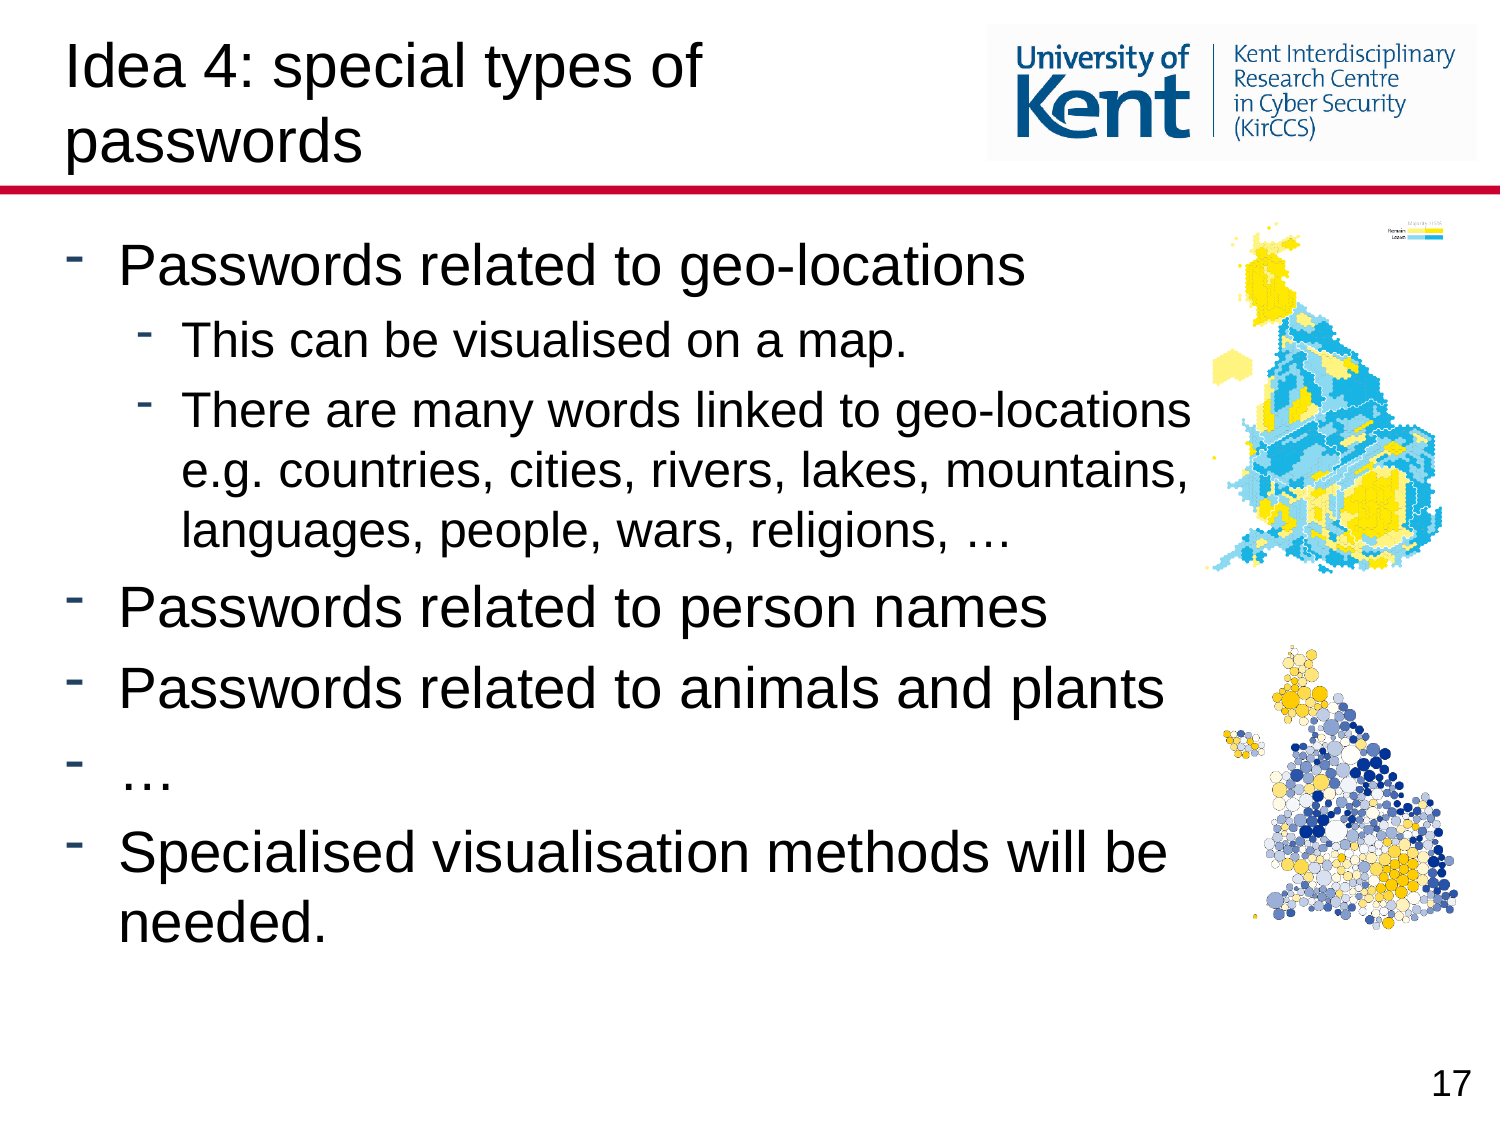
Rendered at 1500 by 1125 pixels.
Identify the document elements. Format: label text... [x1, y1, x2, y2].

picture [1204, 633, 1475, 943]
picture [987, 24, 1477, 161]
picture [1199, 220, 1451, 576]
text_box Passwords related to geo-locations This can be visualised on a map. There are many words linked to geo-locations e.g. countries, cities, rivers, lakes, mountains, languages, people, wars, religions, … Passwords related to person names Passwords related to animals and plants … Specialised visualisation methods will be needed. [49, 219, 1225, 1000]
text_box Idea 4: special types of passwords [49, 31, 1000, 169]
